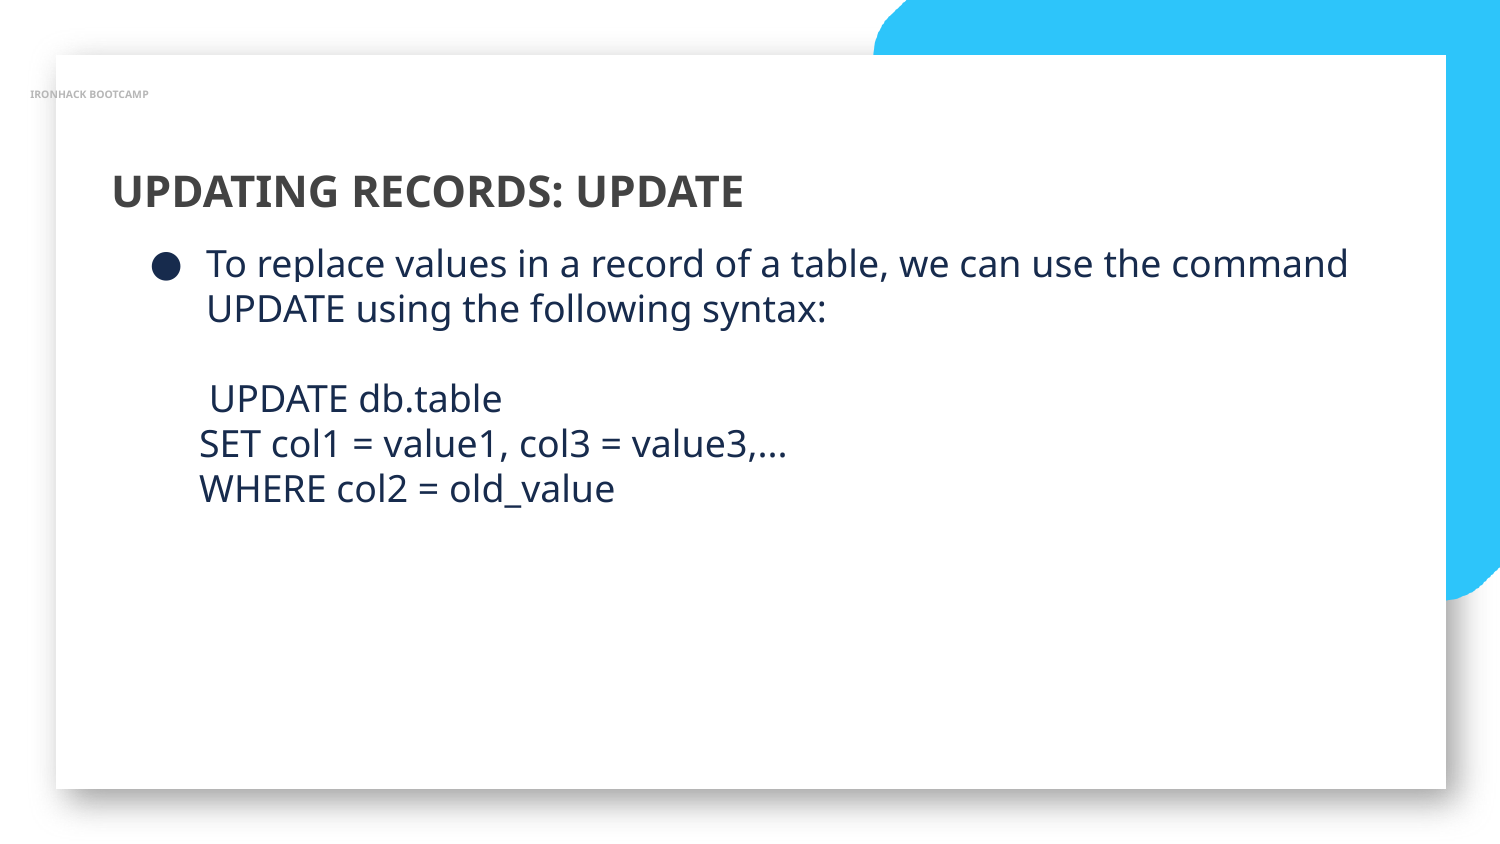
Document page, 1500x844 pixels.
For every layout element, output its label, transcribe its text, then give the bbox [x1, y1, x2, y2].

text_box IRONHACK BOOTCAMP [15, 71, 354, 108]
text_box UPDATING RECORDS: UPDATE [96, 149, 1417, 266]
picture [0, 0, 1500, 844]
text_box To replace values in a record of a table, we can use the command UPDATE using the following syntax: UPDATE db.table SET col1 = value1, col3 = value3,... WHERE col2 = old_value [115, 224, 1389, 708]
